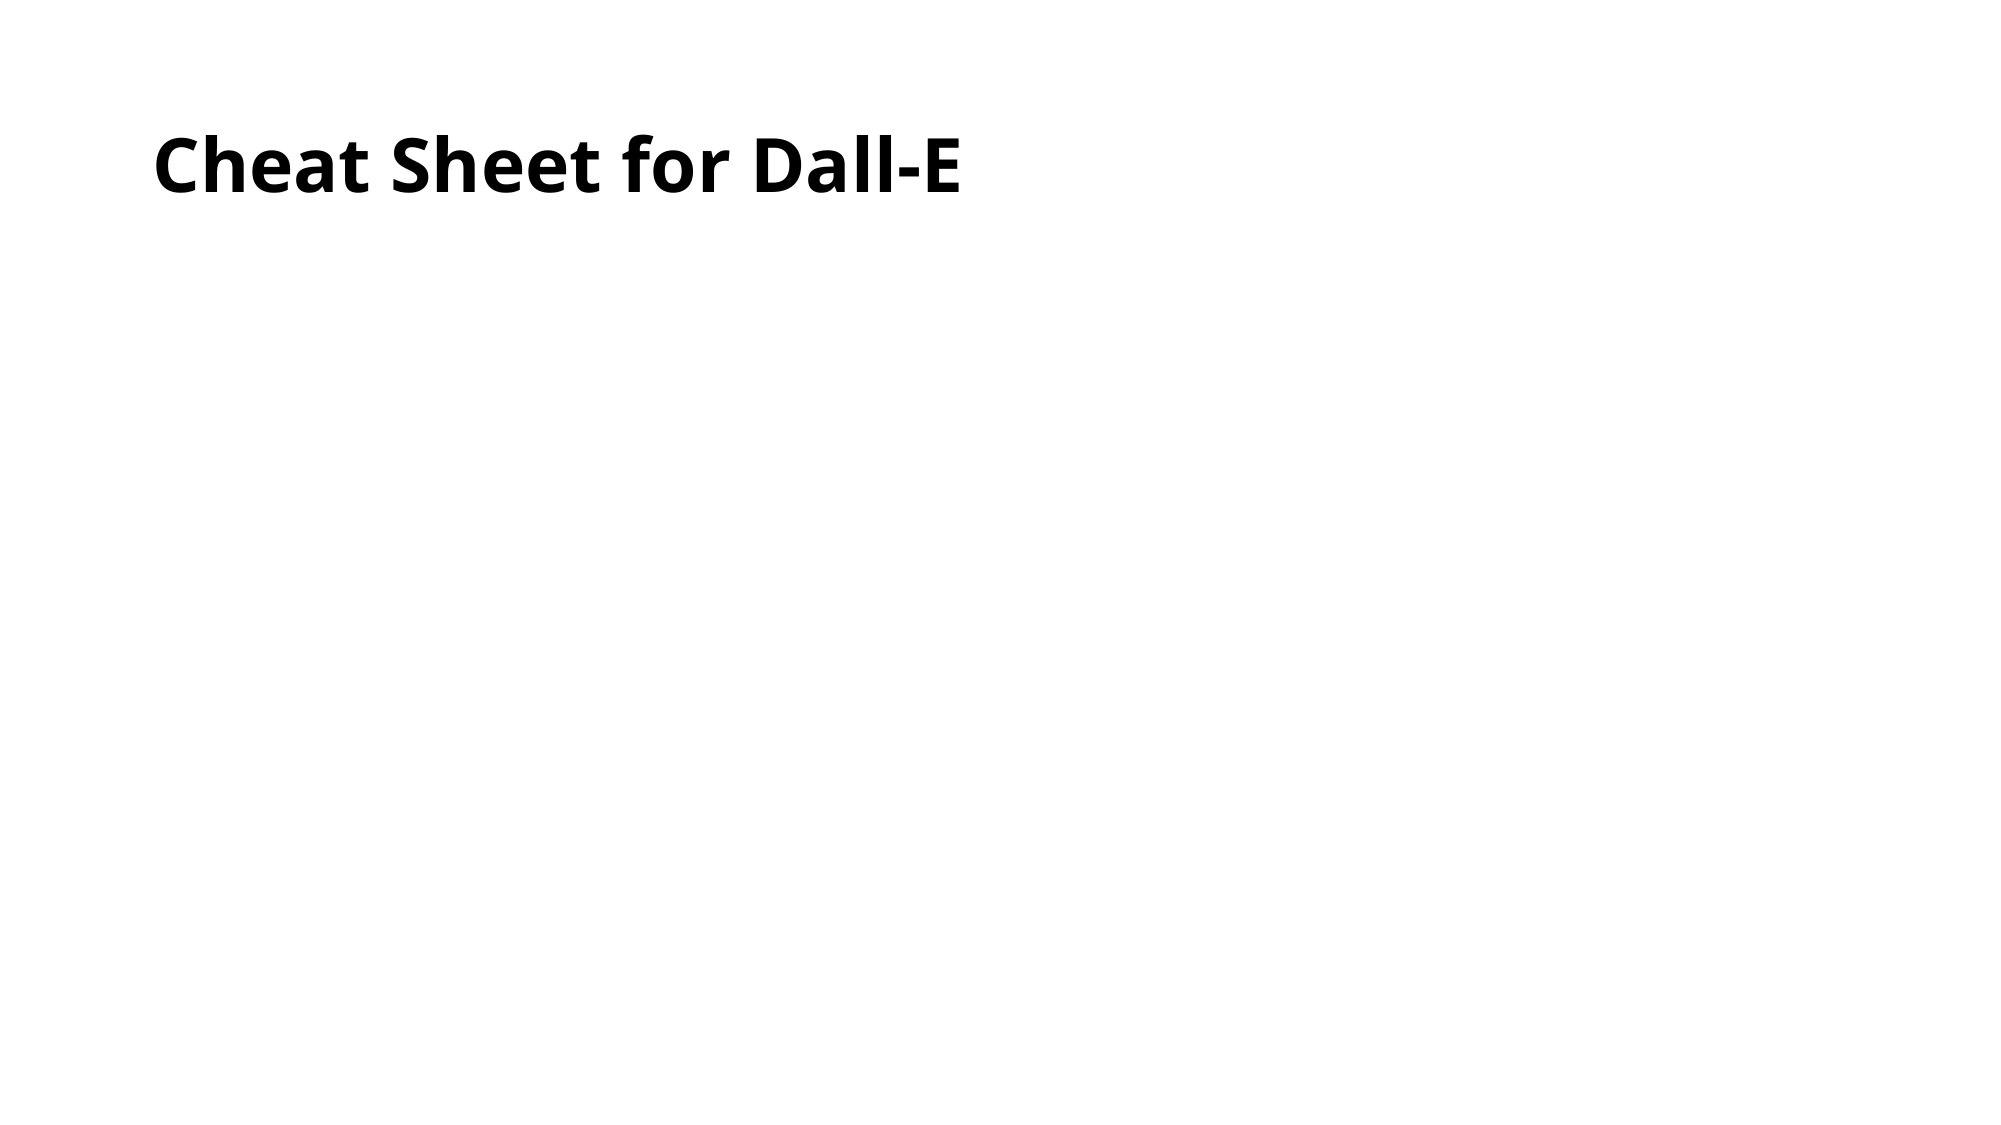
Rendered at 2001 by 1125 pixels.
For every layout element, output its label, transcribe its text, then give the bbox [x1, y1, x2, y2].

title Cheat Sheet for Dall-E [137, 59, 1863, 278]
